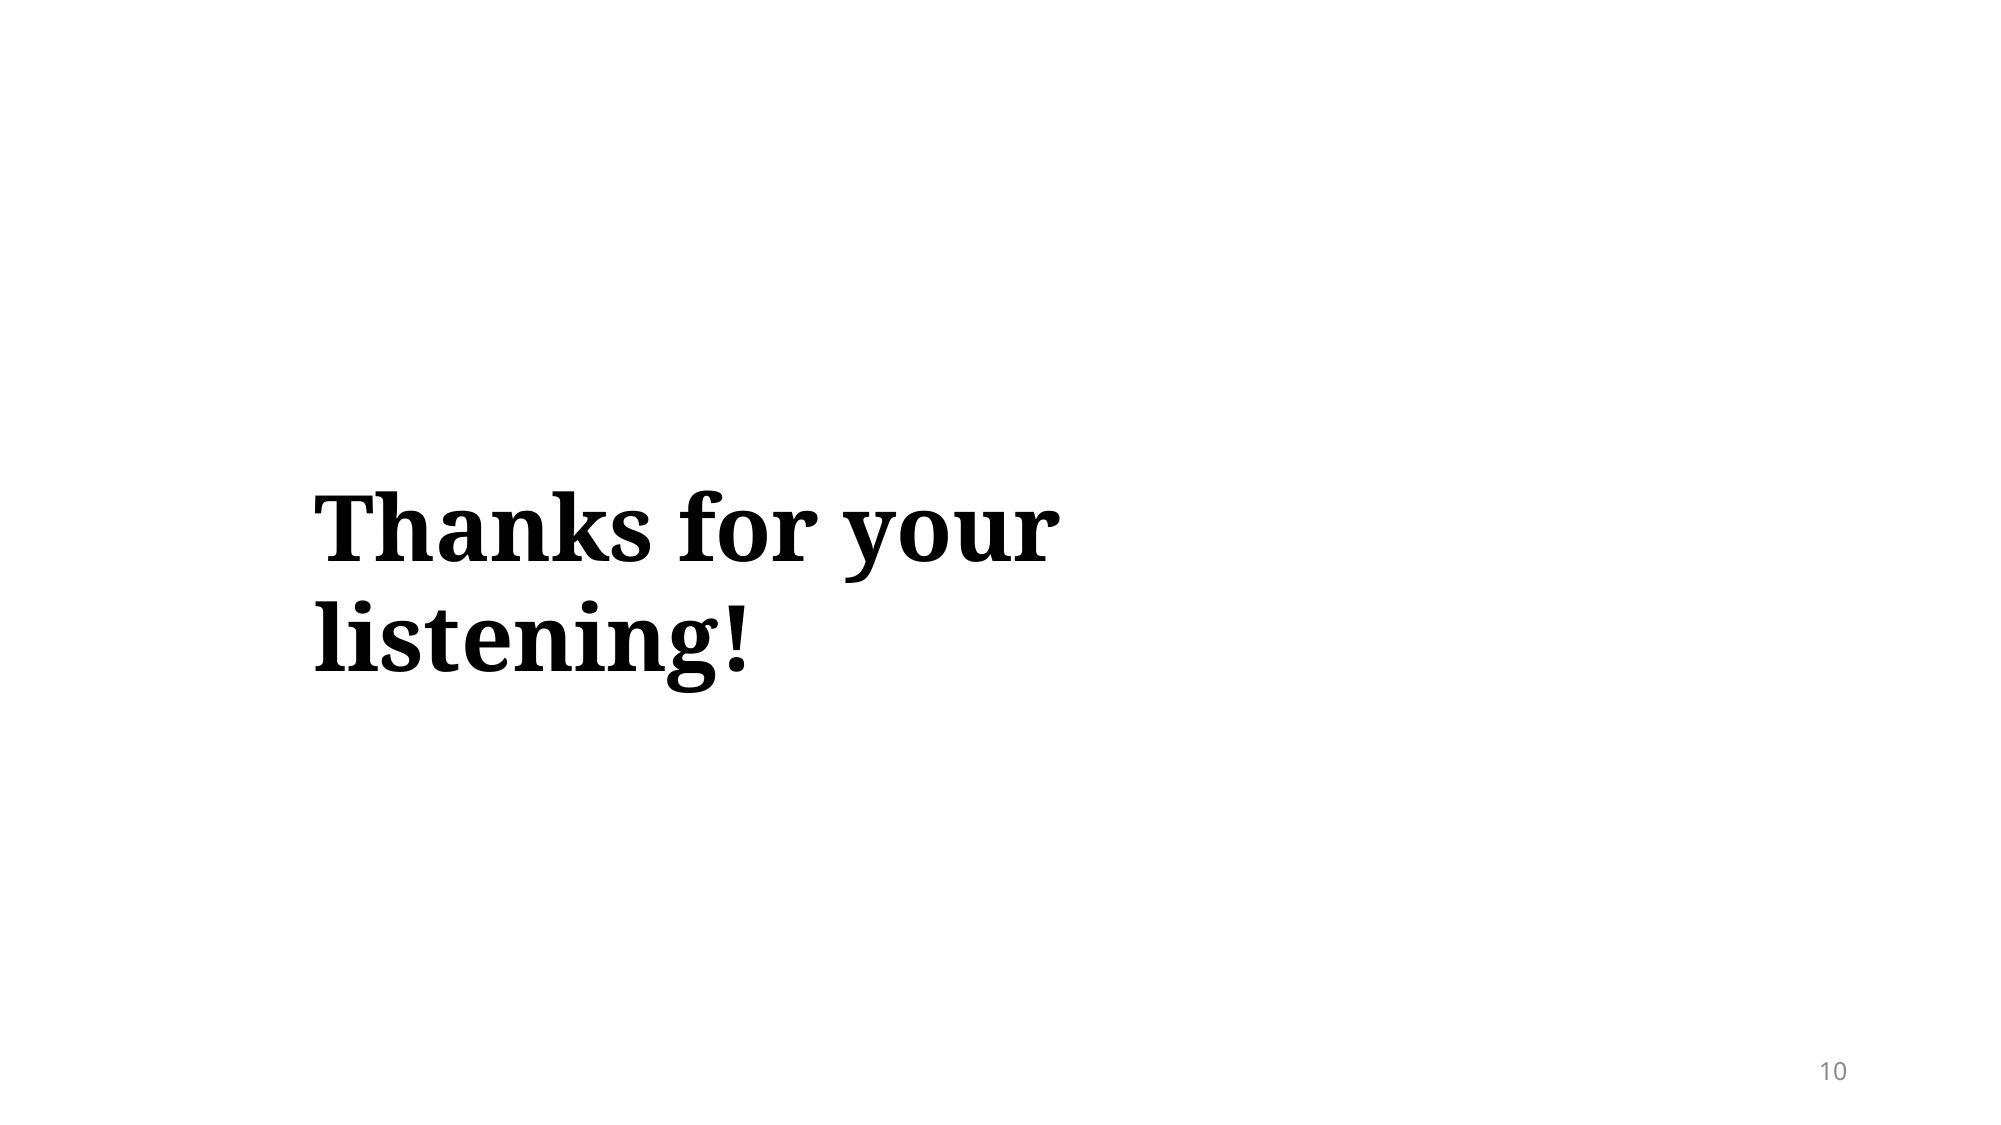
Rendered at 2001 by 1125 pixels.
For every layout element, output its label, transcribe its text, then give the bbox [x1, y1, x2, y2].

text_box Thanks for your listening! [299, 462, 1507, 698]
slide_number 9 [1412, 1042, 1863, 1103]
